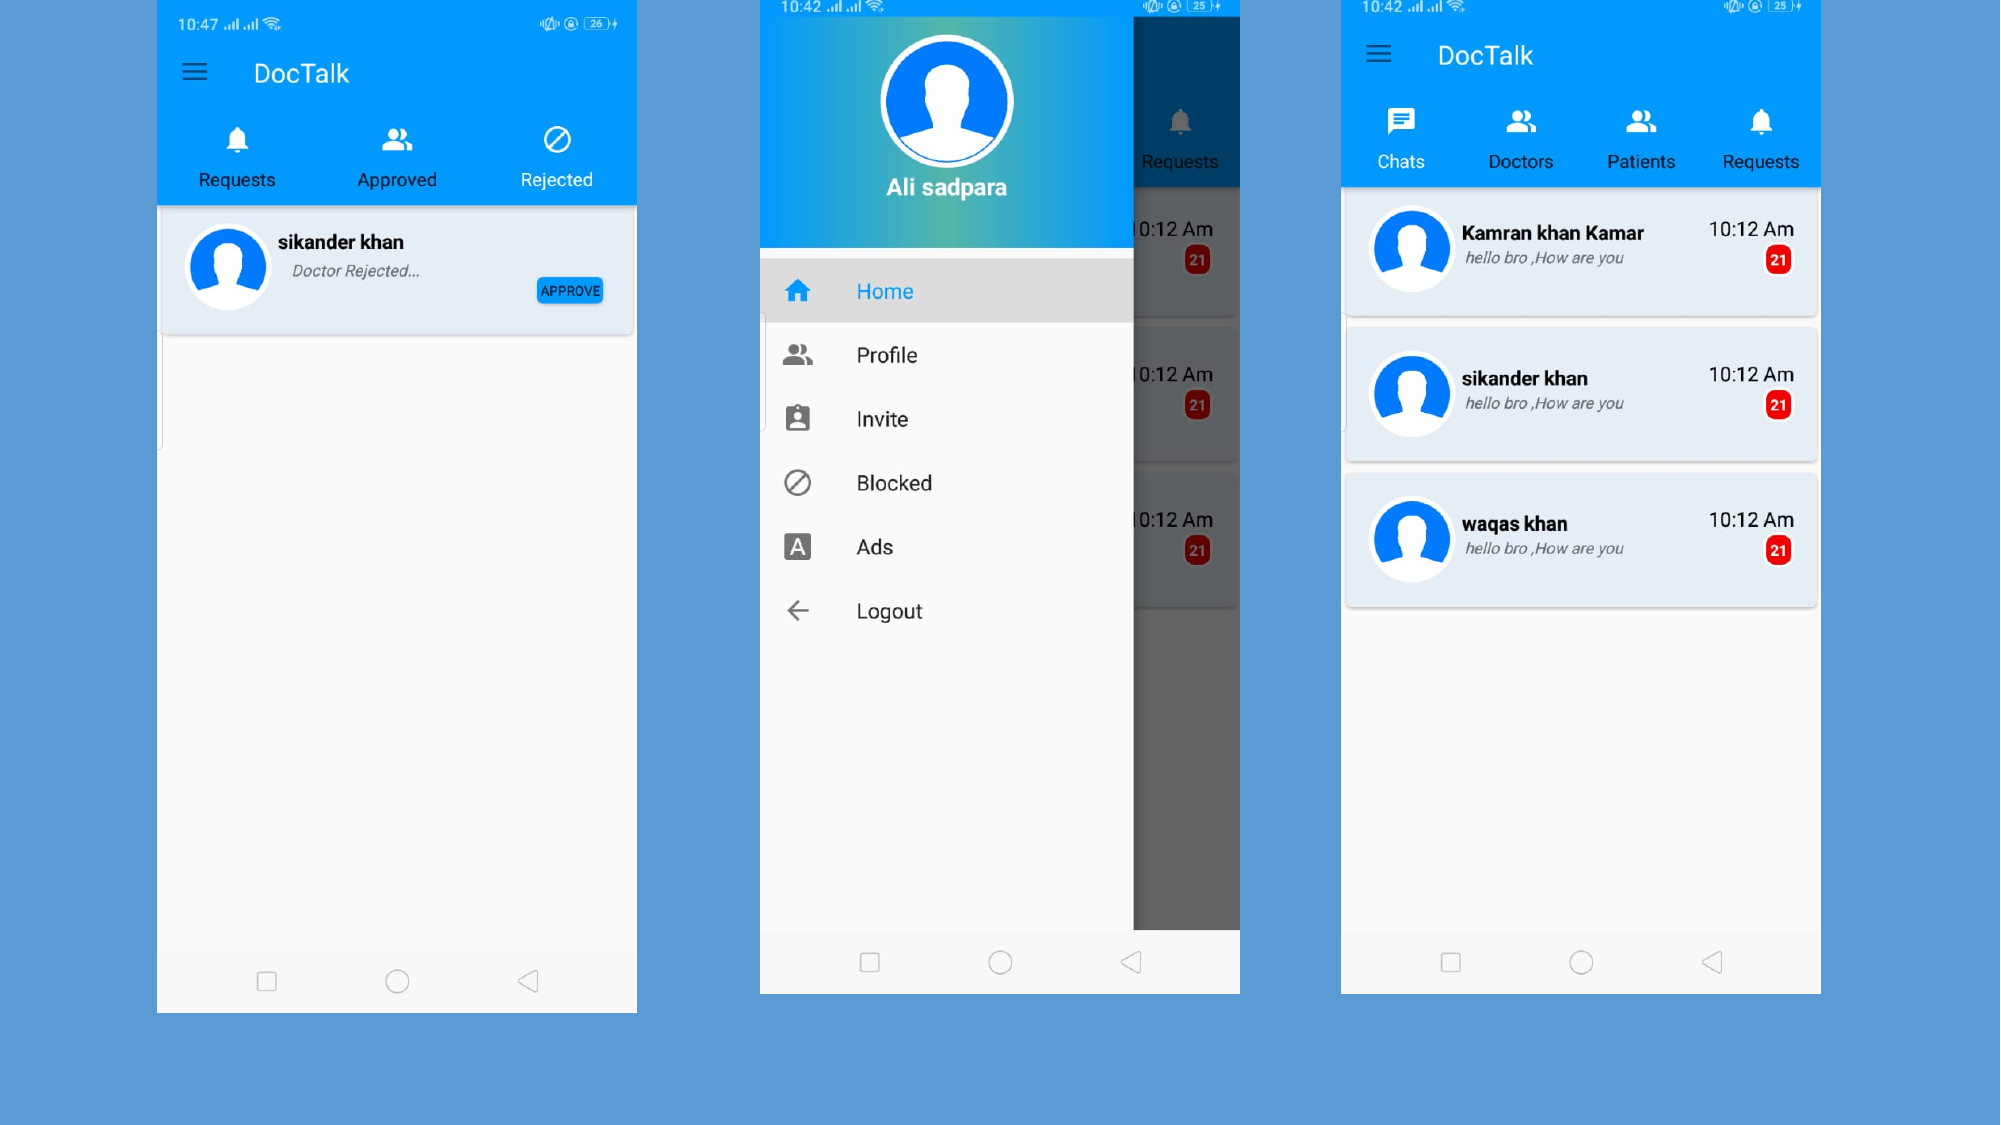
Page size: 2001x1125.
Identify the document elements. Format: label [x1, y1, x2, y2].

picture [760, 0, 1240, 994]
picture [1340, 0, 1821, 994]
picture [157, 0, 637, 1013]
